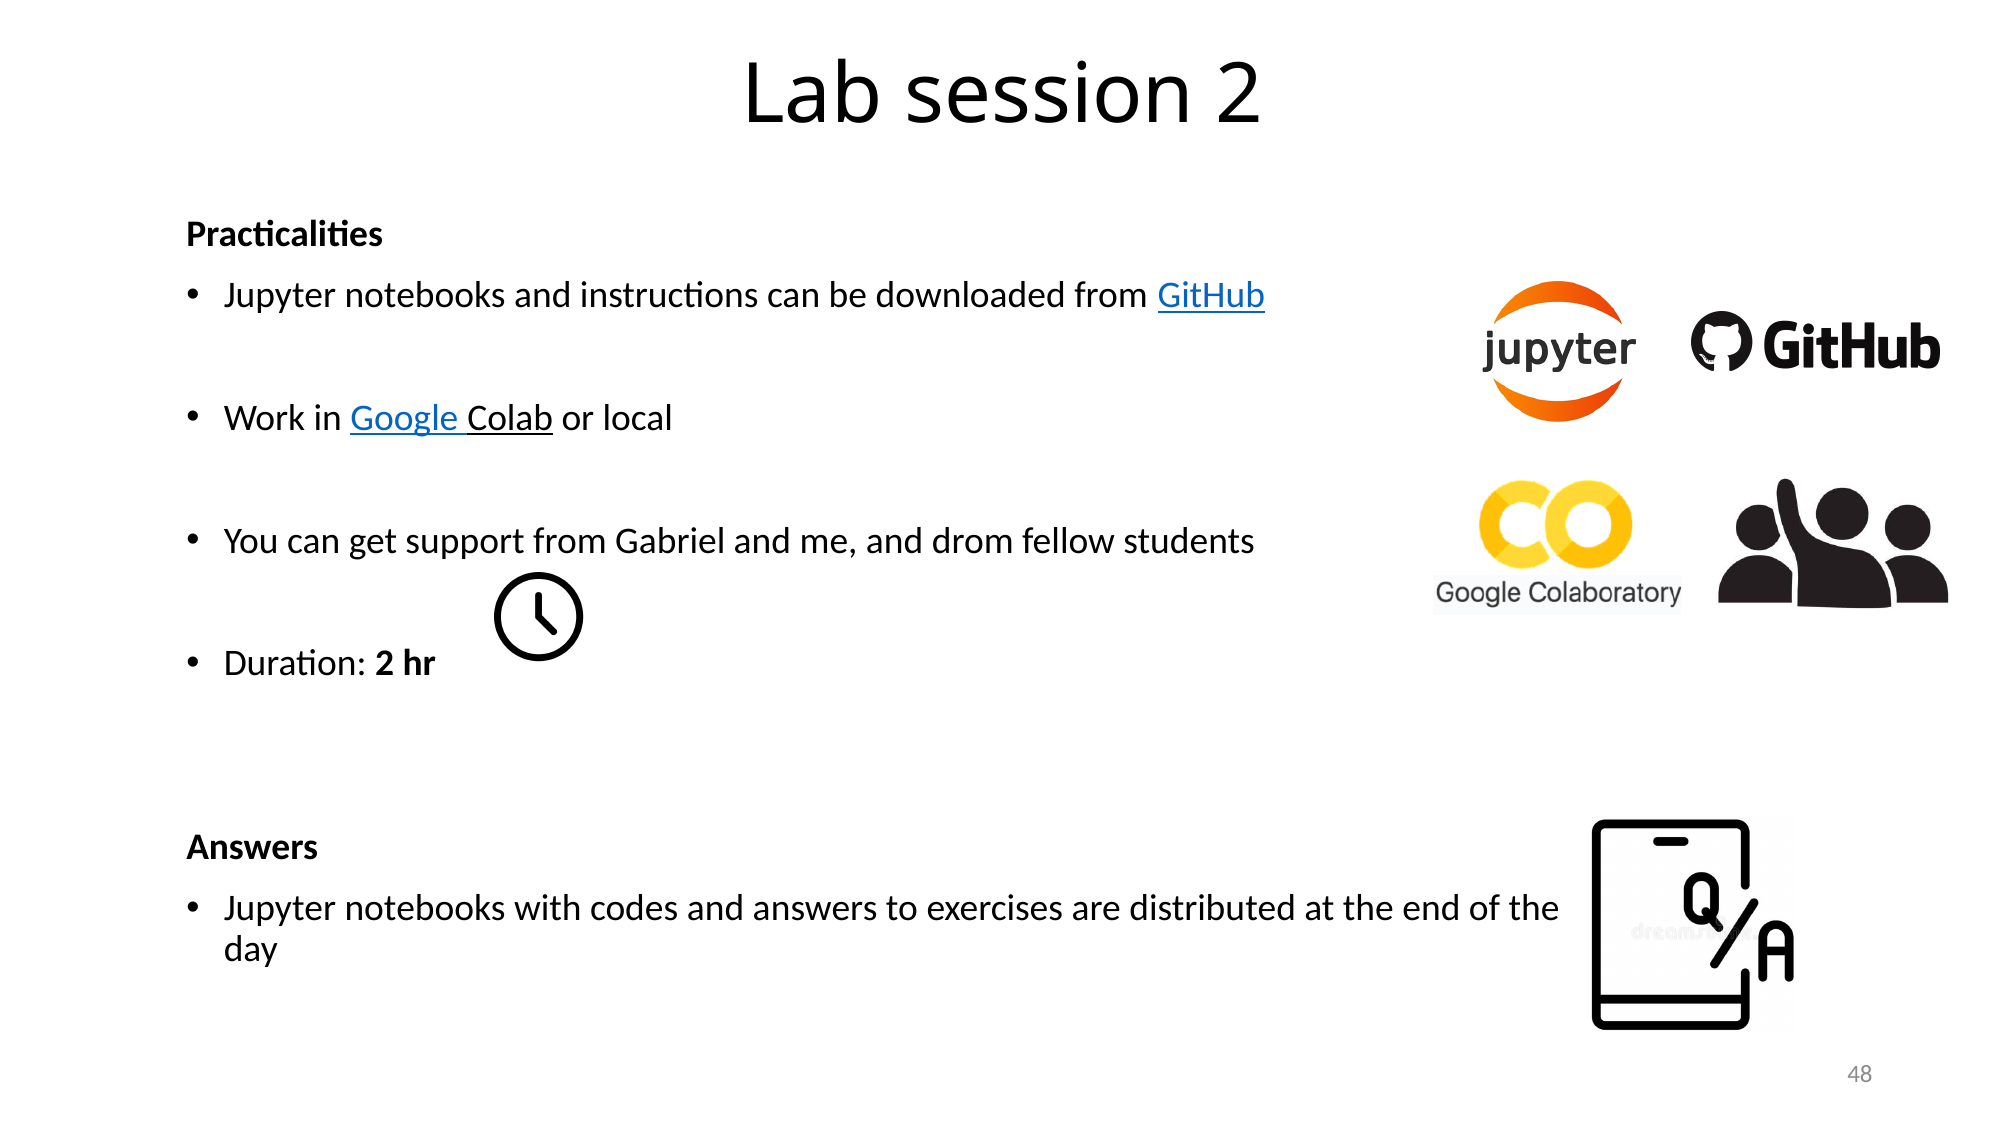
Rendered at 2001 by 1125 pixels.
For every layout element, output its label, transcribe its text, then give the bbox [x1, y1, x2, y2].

picture [480, 558, 597, 675]
list Practicalities Jupyter notebooks and instructions can be downloaded from GitHub Work in Google Colab or local You can get support from Gabriel and me, and drom fellow students Duration: 2 hr Answers Jupyter notebooks with codes and answers to exercises are distributed at the end of the day [171, 206, 1580, 1027]
picture [1475, 275, 1640, 425]
picture [1713, 469, 1962, 617]
picture [1585, 814, 1797, 1032]
picture [1691, 311, 1940, 371]
slide_number 48 [1691, 1042, 1888, 1103]
title Lab session 2 [117, 22, 1888, 170]
picture [1433, 467, 1682, 617]
